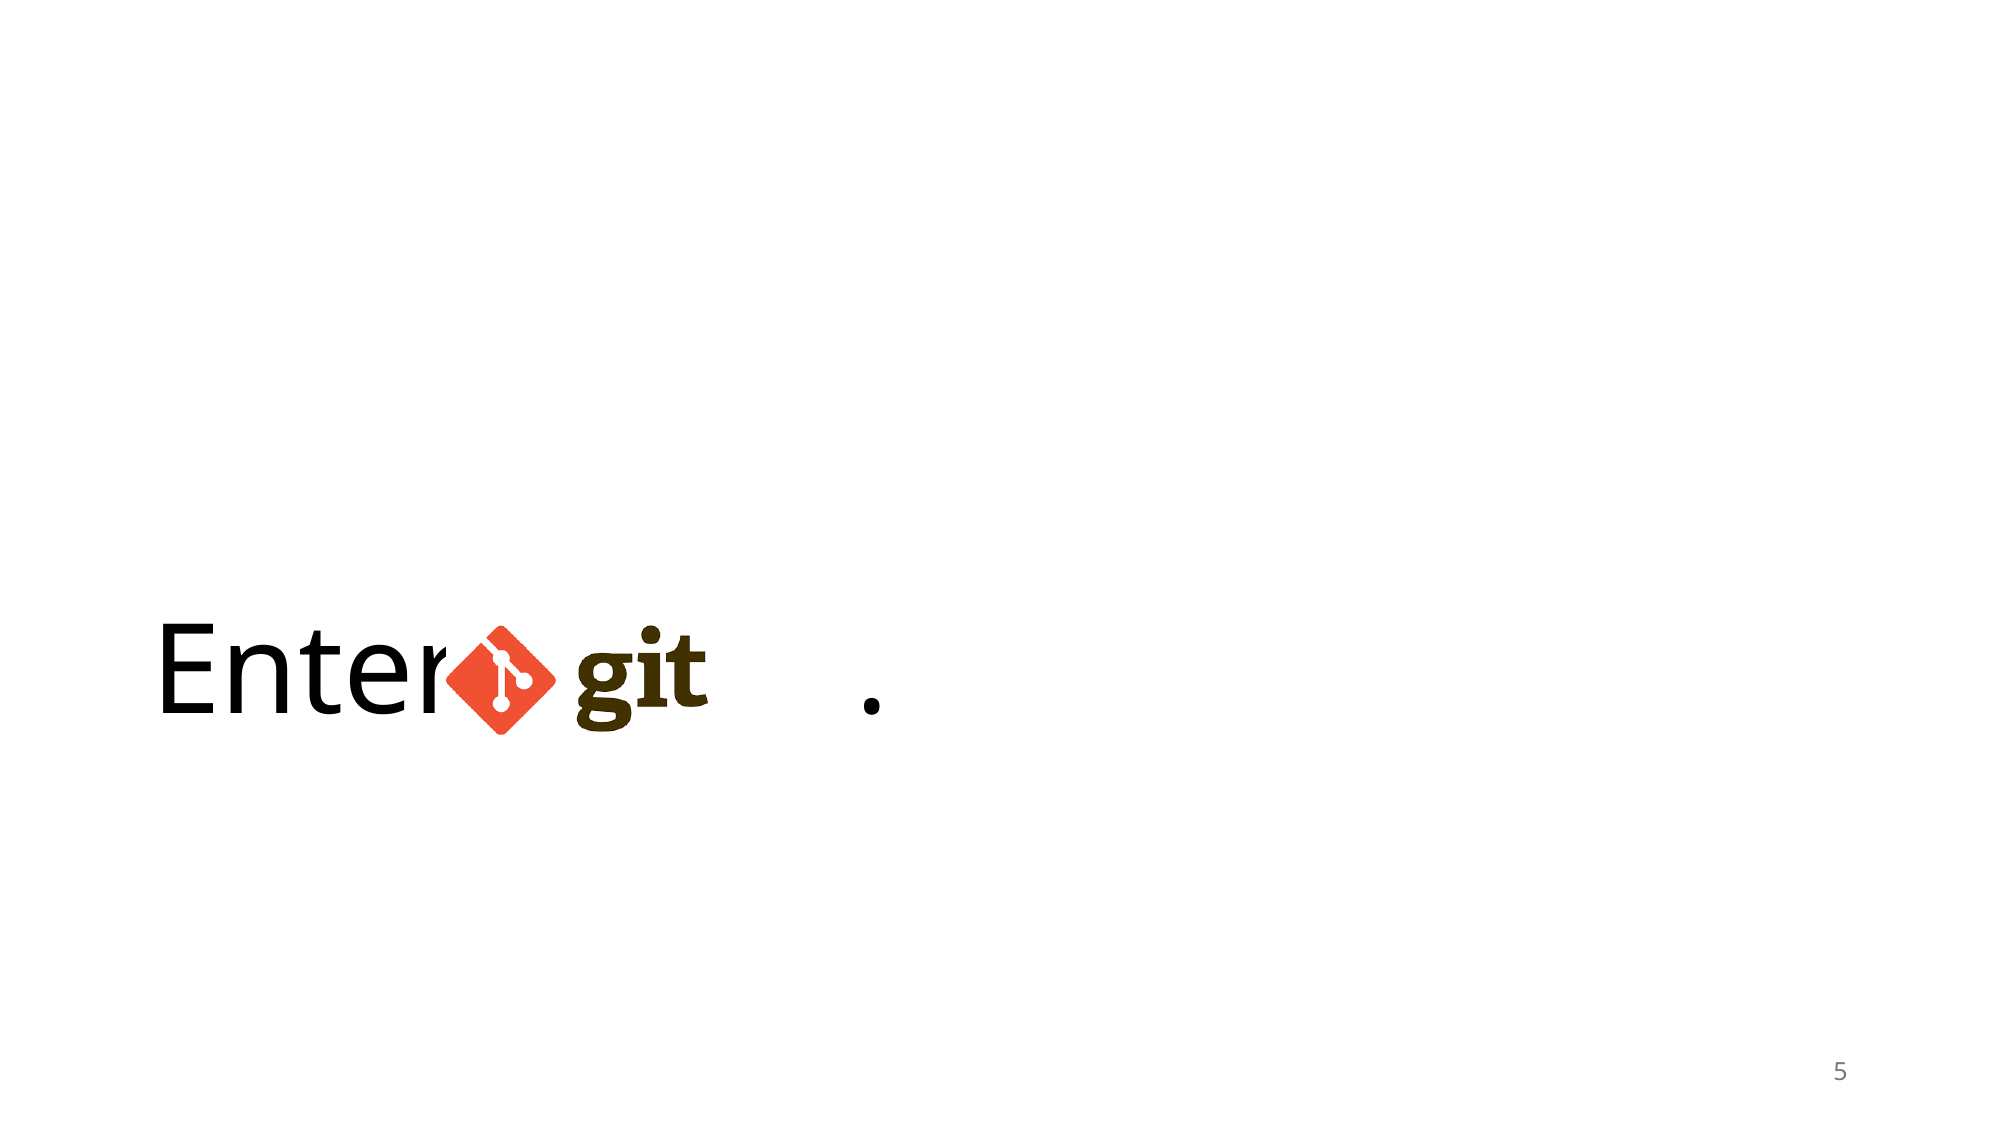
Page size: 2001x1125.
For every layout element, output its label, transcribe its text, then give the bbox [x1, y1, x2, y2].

slide_number 5 [1412, 1042, 1863, 1103]
title Enter . [136, 280, 1862, 749]
picture [445, 625, 708, 736]
